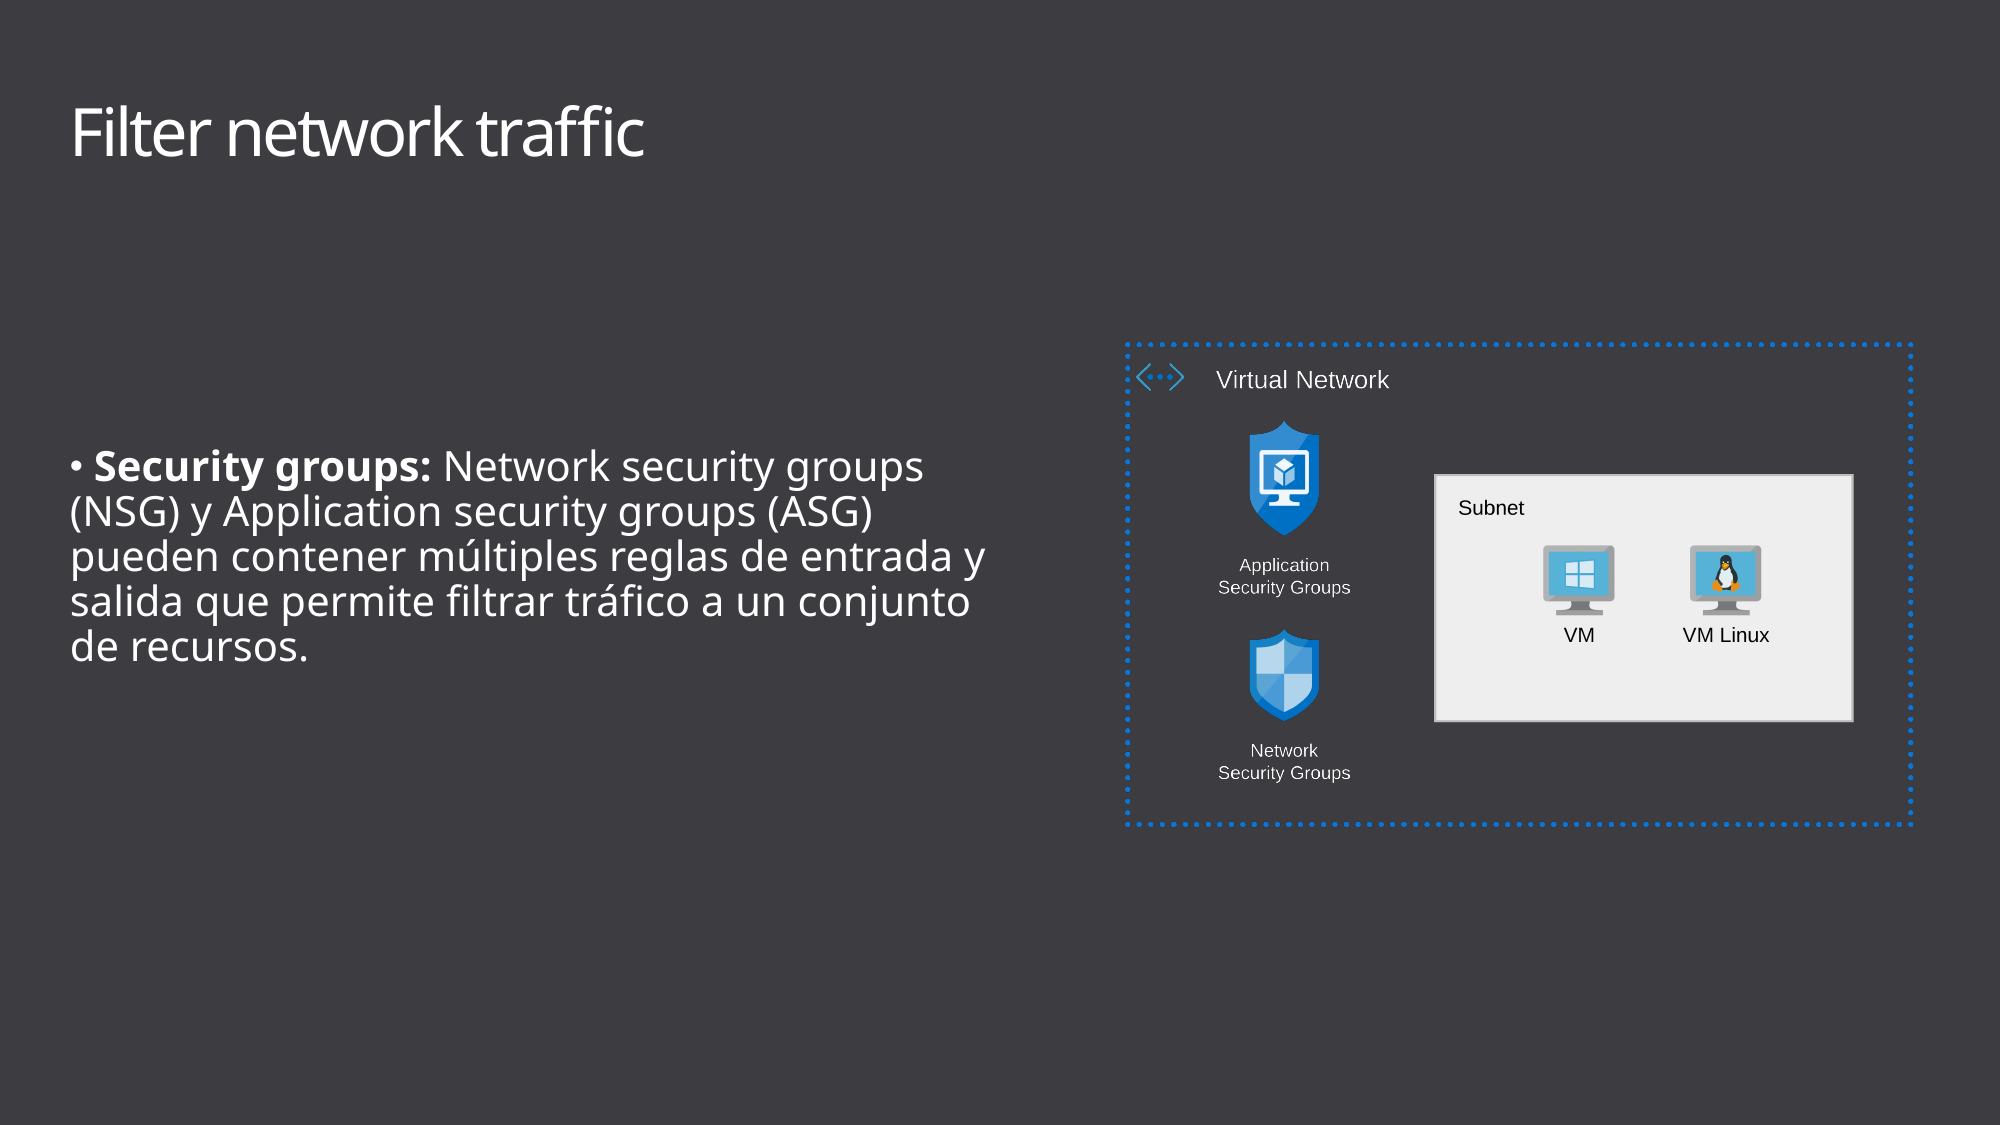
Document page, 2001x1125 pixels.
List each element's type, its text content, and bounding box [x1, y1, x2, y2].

list Security groups: Network security groups (NSG) y Application security groups (ASG) pueden contener múltiples reglas de entrada y salida que permite filtrar tráfico a un conjunto de recursos. [69, 445, 1031, 714]
picture [1087, 303, 1930, 859]
title Filter network traffic [69, 72, 1930, 194]
